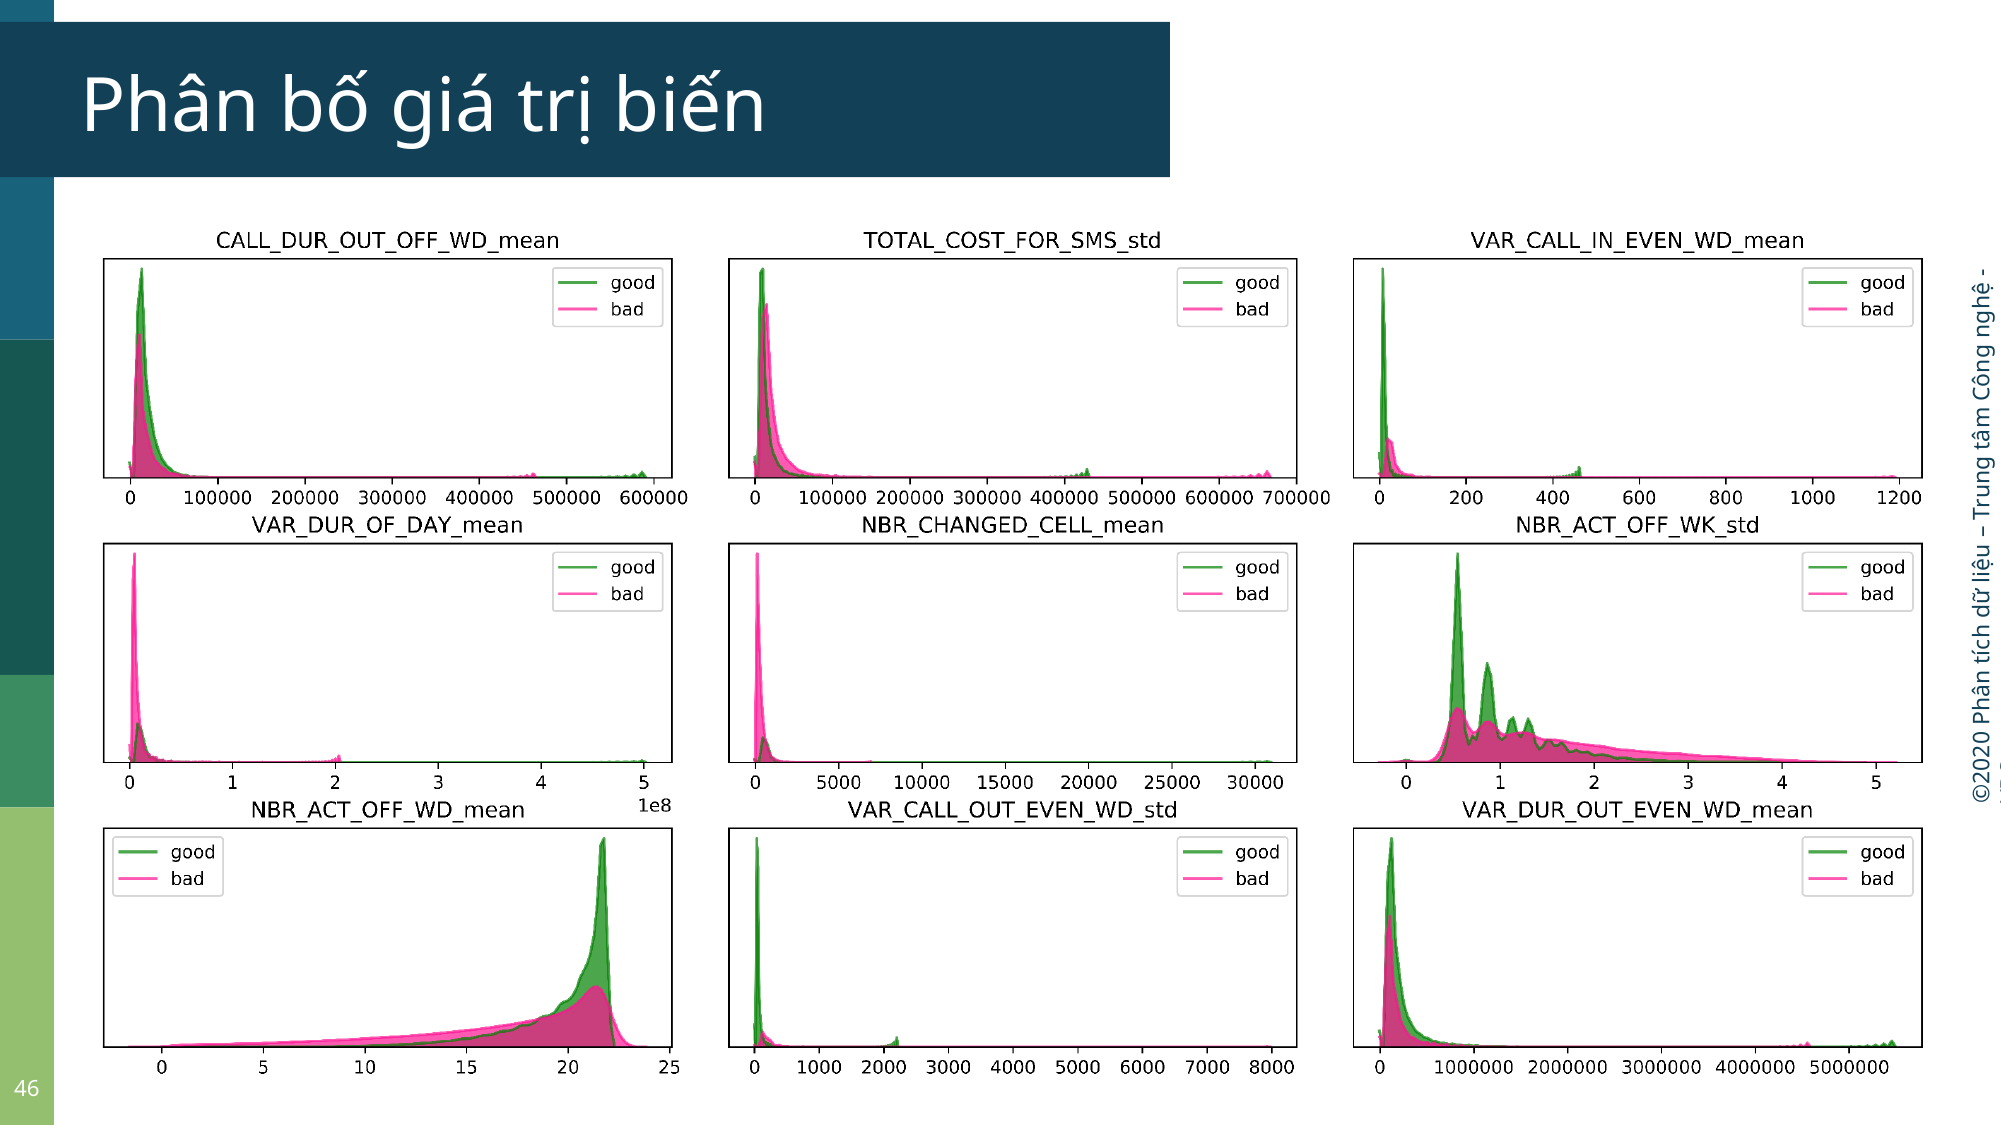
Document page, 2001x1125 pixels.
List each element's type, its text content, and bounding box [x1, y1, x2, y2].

text_box Phân bố giá trị biến [65, 48, 1037, 154]
slide_number 46 [0, 1054, 66, 1125]
picture [83, 218, 1935, 1090]
